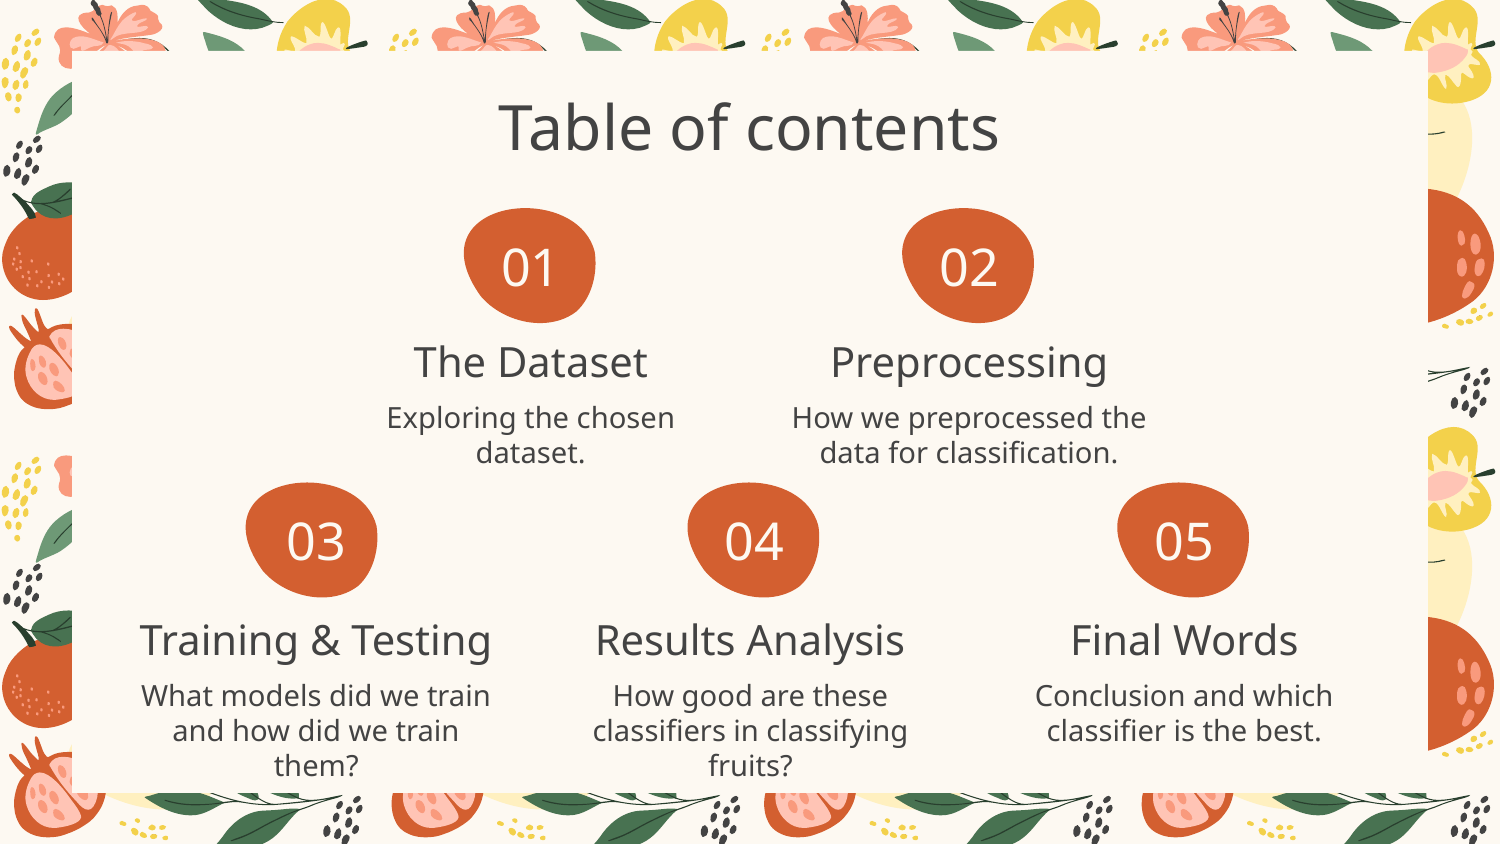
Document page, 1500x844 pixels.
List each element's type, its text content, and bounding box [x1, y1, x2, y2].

title 04 [687, 500, 822, 579]
subtitle The Dataset [330, 323, 731, 401]
subtitle Training & Testing [89, 601, 543, 680]
subtitle Conclusion and which classifier is the best. [984, 680, 1384, 756]
title 02 [901, 226, 1037, 305]
text_box [489, 305, 583, 323]
text_box [698, 482, 802, 500]
text_box [1142, 579, 1237, 598]
subtitle Exploring the chosen dataset. [330, 401, 731, 479]
subtitle Results Analysis [543, 601, 957, 680]
text_box [928, 305, 1021, 323]
text_box [474, 208, 579, 226]
title Table of contents [118, 72, 1382, 167]
subtitle Final Words [984, 601, 1384, 680]
title 01 [463, 226, 598, 305]
title 05 [1117, 500, 1252, 579]
text_box [271, 579, 365, 598]
text_box [913, 208, 1017, 226]
text_box [1128, 482, 1232, 500]
subtitle How good are these classifiers in classifying fruits? [535, 662, 966, 756]
text_box [713, 579, 807, 598]
text_box [257, 482, 360, 500]
title 03 [248, 500, 384, 579]
subtitle What models did we train and how did we train them? [116, 680, 517, 756]
subtitle Preprocessing [769, 323, 1170, 401]
subtitle How we preprocessed the data for classification. [769, 401, 1170, 479]
